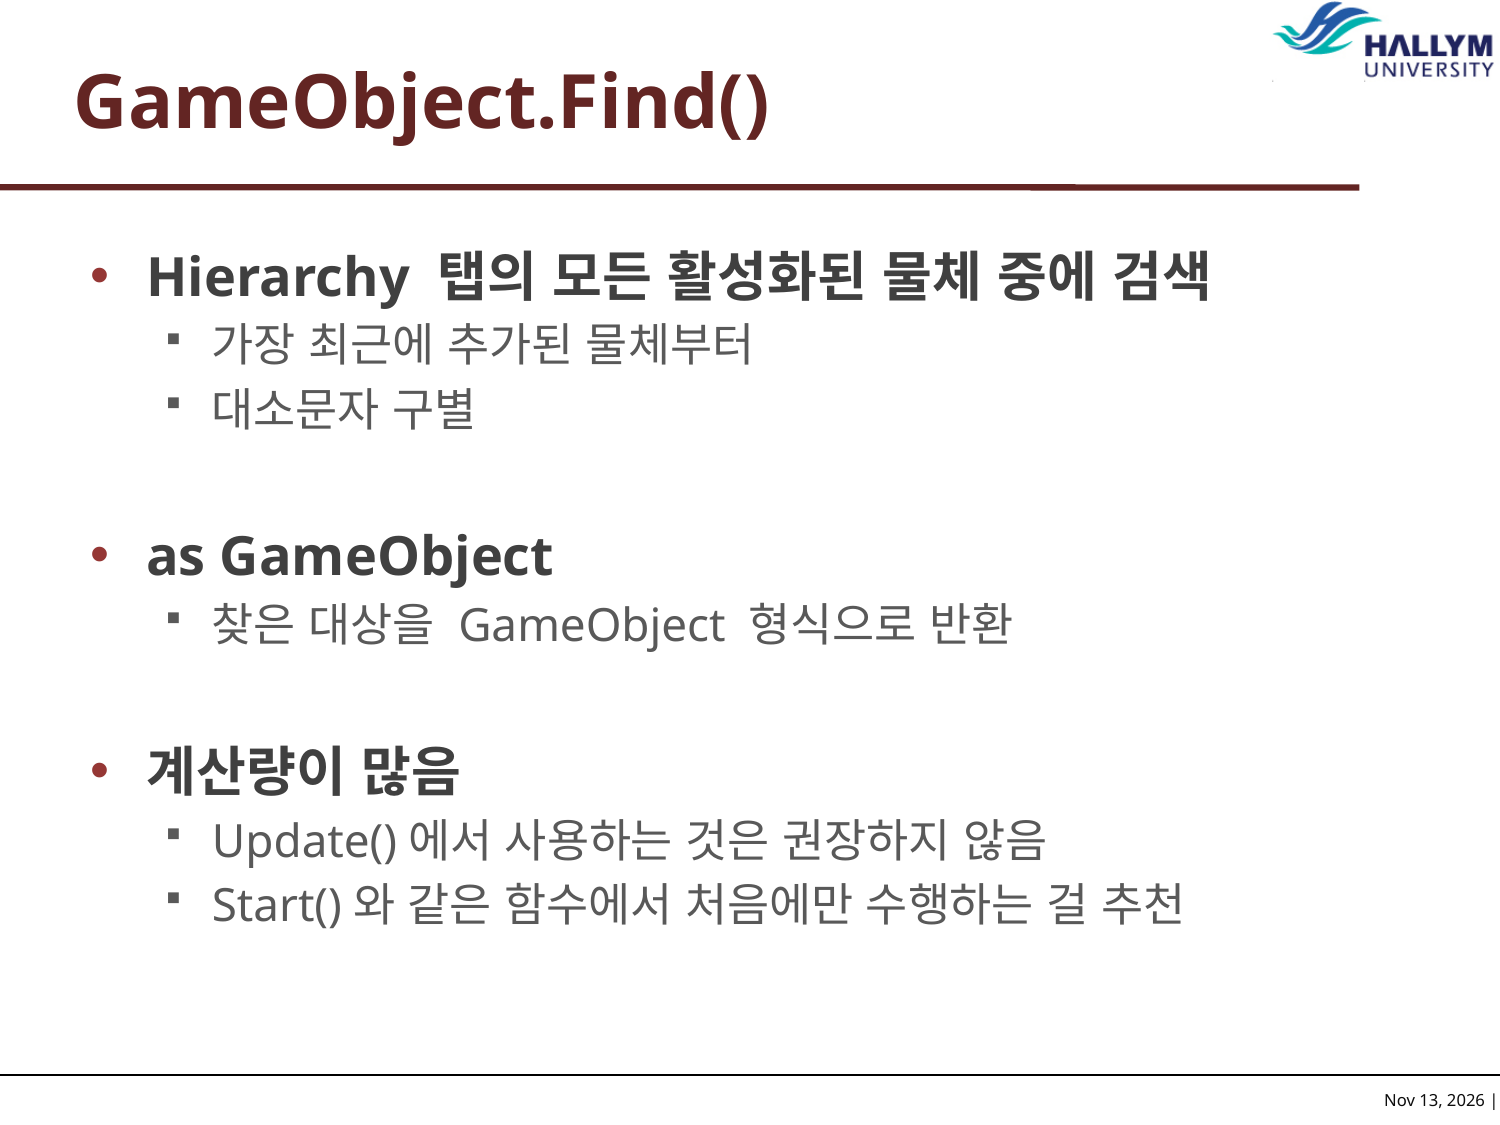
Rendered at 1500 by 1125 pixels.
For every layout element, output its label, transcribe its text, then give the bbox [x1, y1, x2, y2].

picture [1269, 0, 1500, 82]
list Hierarchy 탭의 모든 활성화된 물체 중에 검색 가장 최근에 추가된 물체부터 대소문자 구별 as GameObject 찾은 대상을 GameObject 형식으로 반환 계산량이 많음 Update()에서 사용하는 것은 권장하지 않음 Start()와 같은 함수에서 처음에만 수행하는 걸 추천 [75, 234, 1425, 1032]
title GameObject.Find() [44, 33, 1395, 164]
